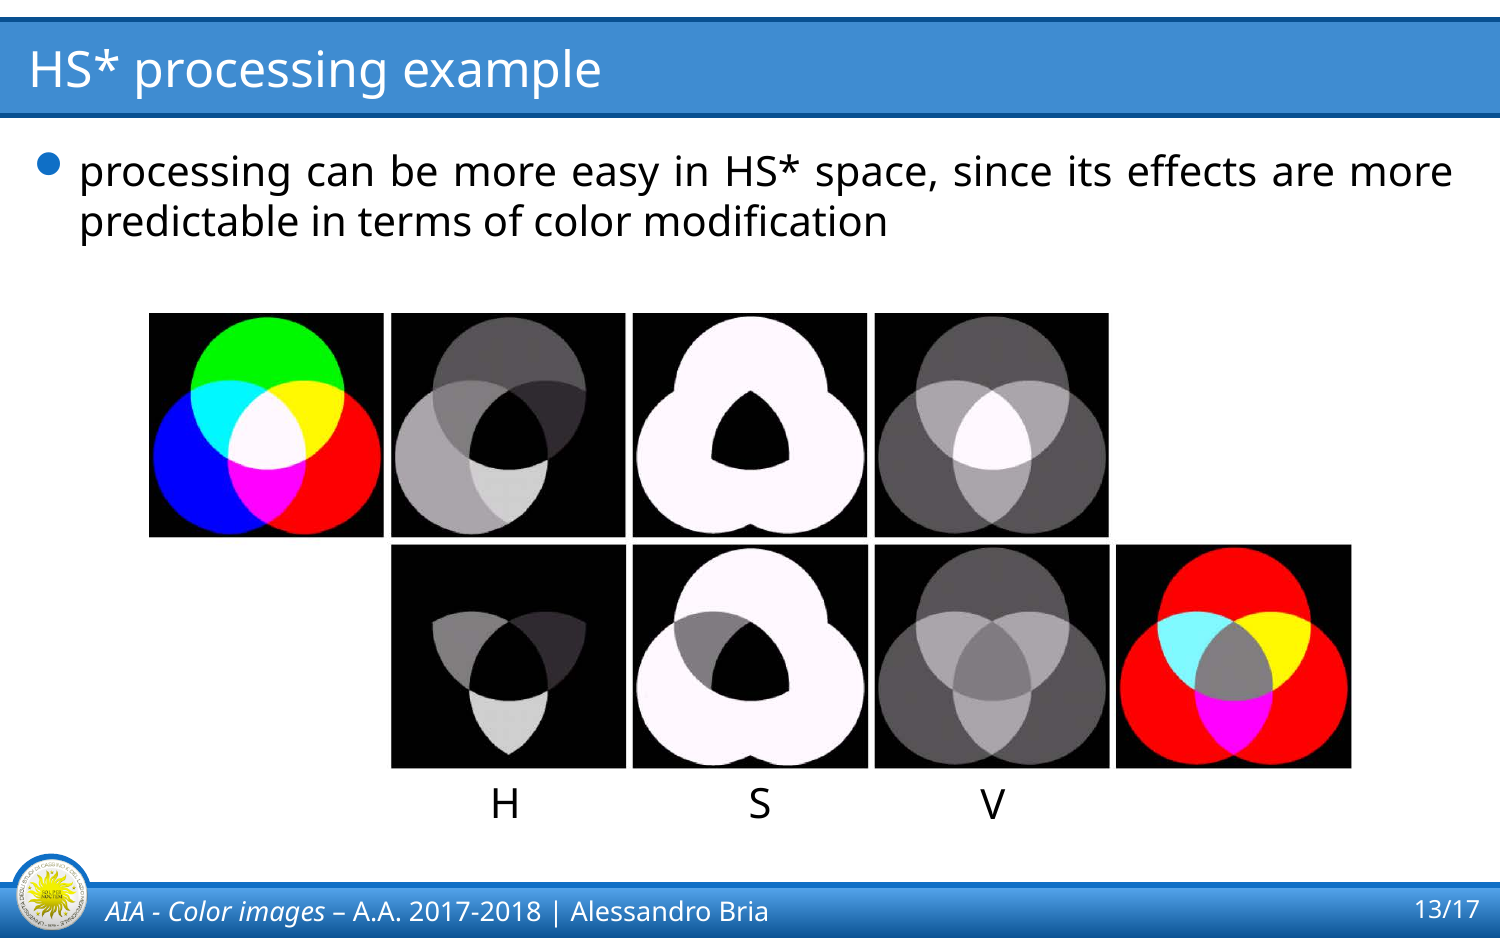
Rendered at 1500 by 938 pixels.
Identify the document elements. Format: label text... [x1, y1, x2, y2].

text_box S [654, 783, 866, 833]
title HS* processing example [0, 18, 1500, 117]
list processing can be more easy in HS* space, since its effects are more predictable in terms of color modification [33, 126, 1455, 857]
text_box H [399, 783, 611, 833]
picture [15, 858, 88, 931]
picture [149, 313, 1352, 769]
text_box V [887, 783, 1099, 833]
